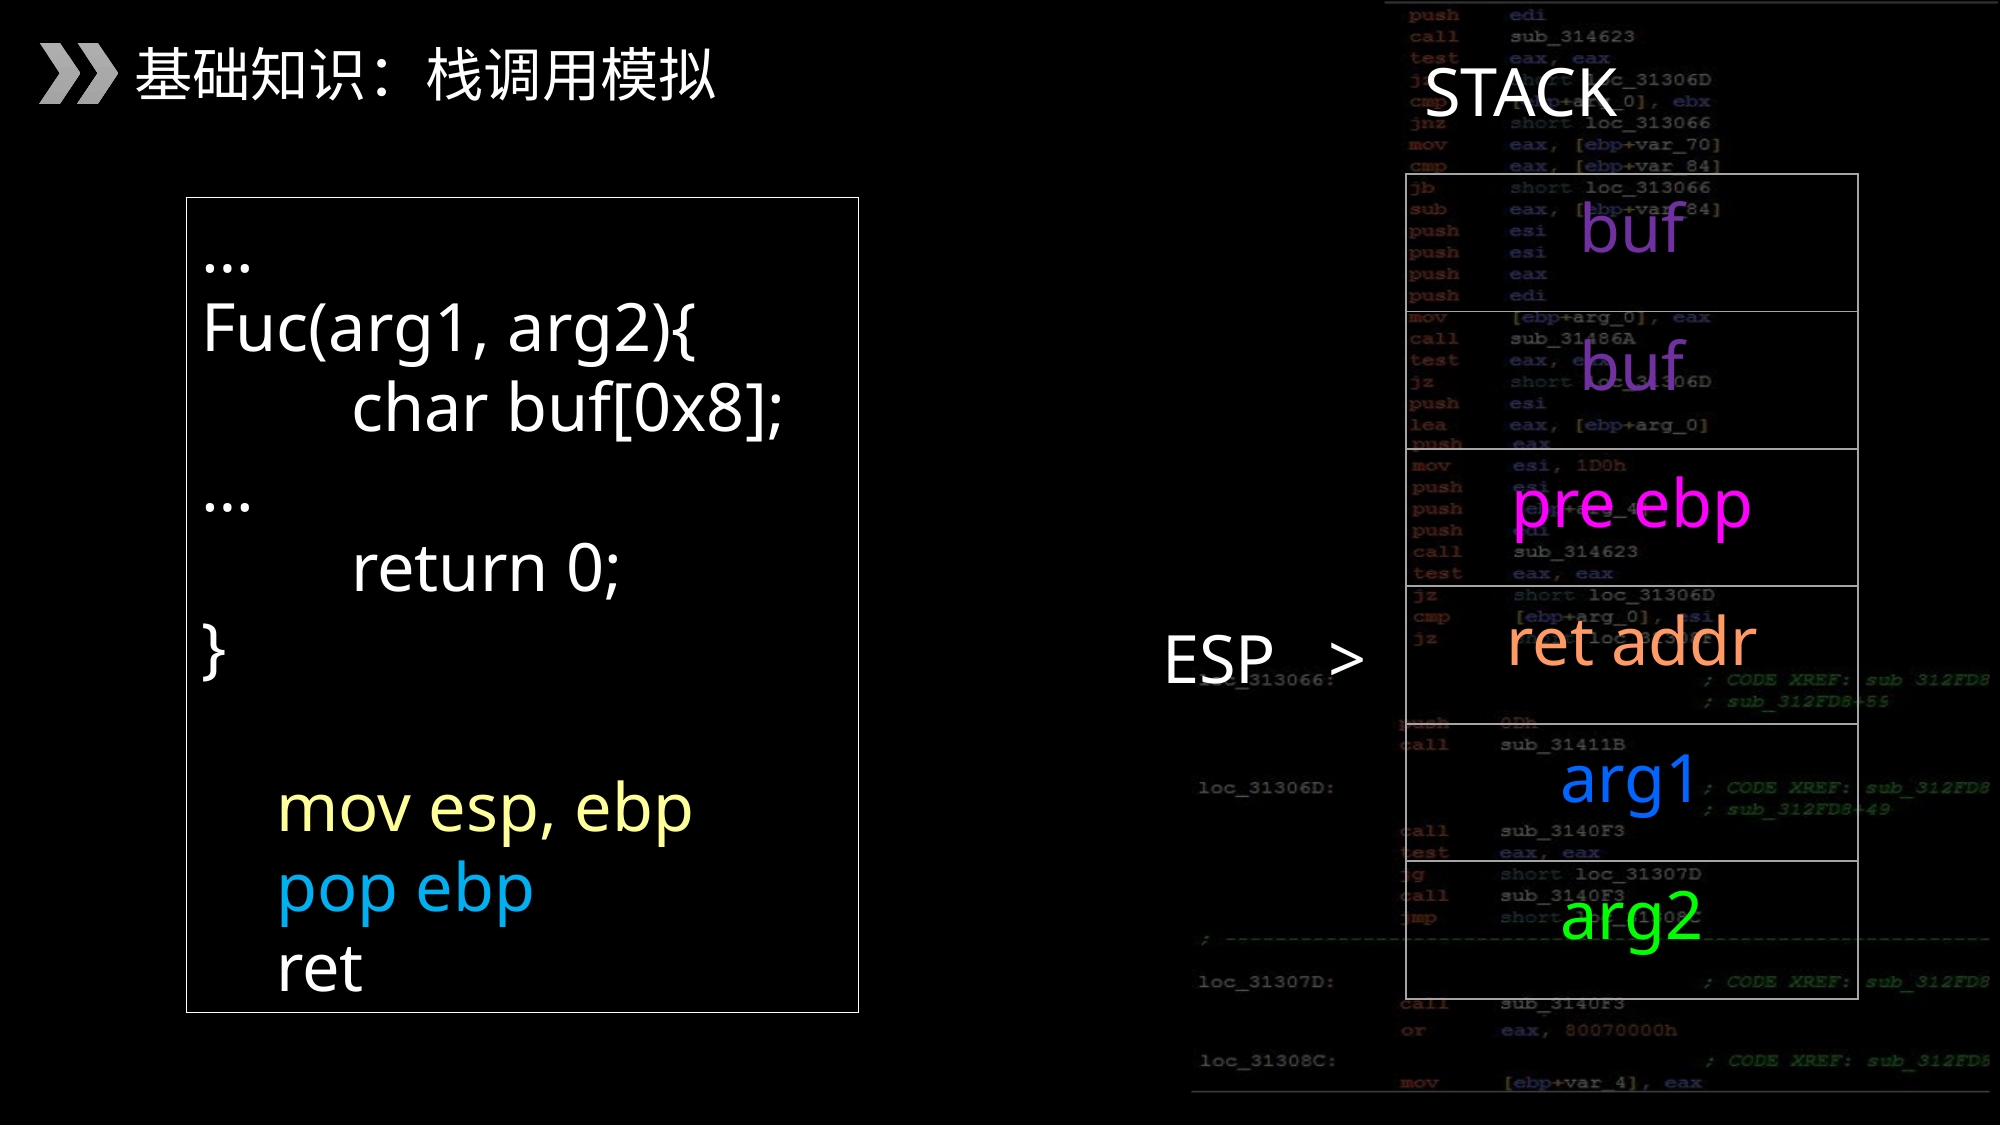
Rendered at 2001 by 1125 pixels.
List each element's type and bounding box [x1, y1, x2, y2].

picture [0, 0, 2000, 1125]
text_box [39, 42, 119, 104]
